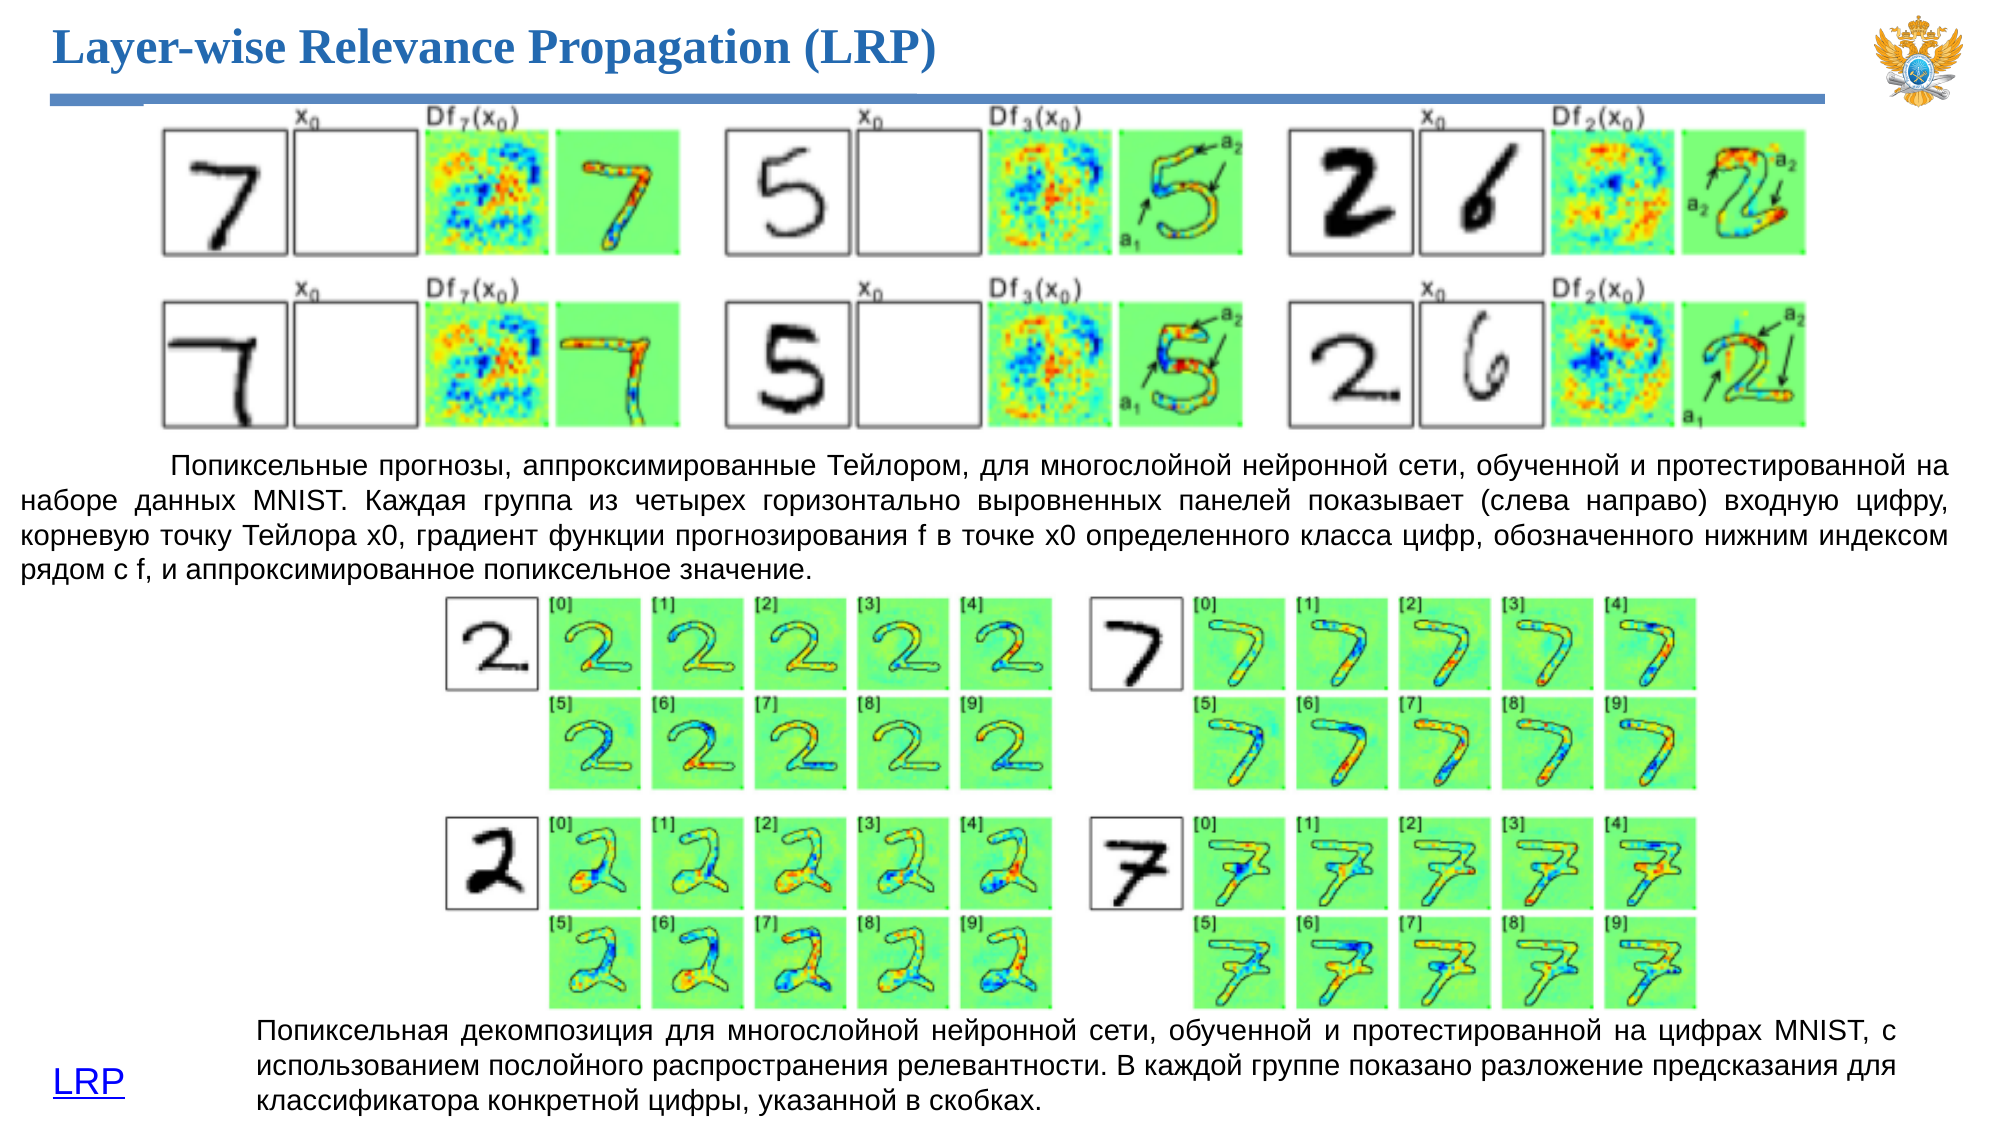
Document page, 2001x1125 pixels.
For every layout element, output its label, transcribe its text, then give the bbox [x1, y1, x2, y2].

text_box Попиксельные прогнозы, аппроксимированные Тейлором, для многослойной нейронной сети, обученной и протестированной на наборе данных MNIST. Каждая группа из четырех горизонтально выровненных панелей показывает (слева направо) входную цифру, корневую точку Тейлора x0, градиент функции прогнозирования f в точке x0 определенного класса цифр, обозначенного нижним индексом рядом с f, и аппроксимированное попиксельное значение. [5, 438, 1966, 594]
picture [143, 104, 1829, 439]
text_box LRP [37, 1049, 141, 1110]
picture [430, 583, 1724, 1019]
picture [1869, 13, 1966, 109]
title Layer-wise Relevance Propagation (LRP) [49, 13, 1868, 84]
text_box Попиксельная декомпозиция для многослойной нейронной сети, обученной и протестированной на цифрах MNIST, с использованием послойного распространения релевантности. В каждой группе показано разложение предсказания для классификатора конкретной цифры, указанной в скобках. [241, 1003, 1914, 1124]
